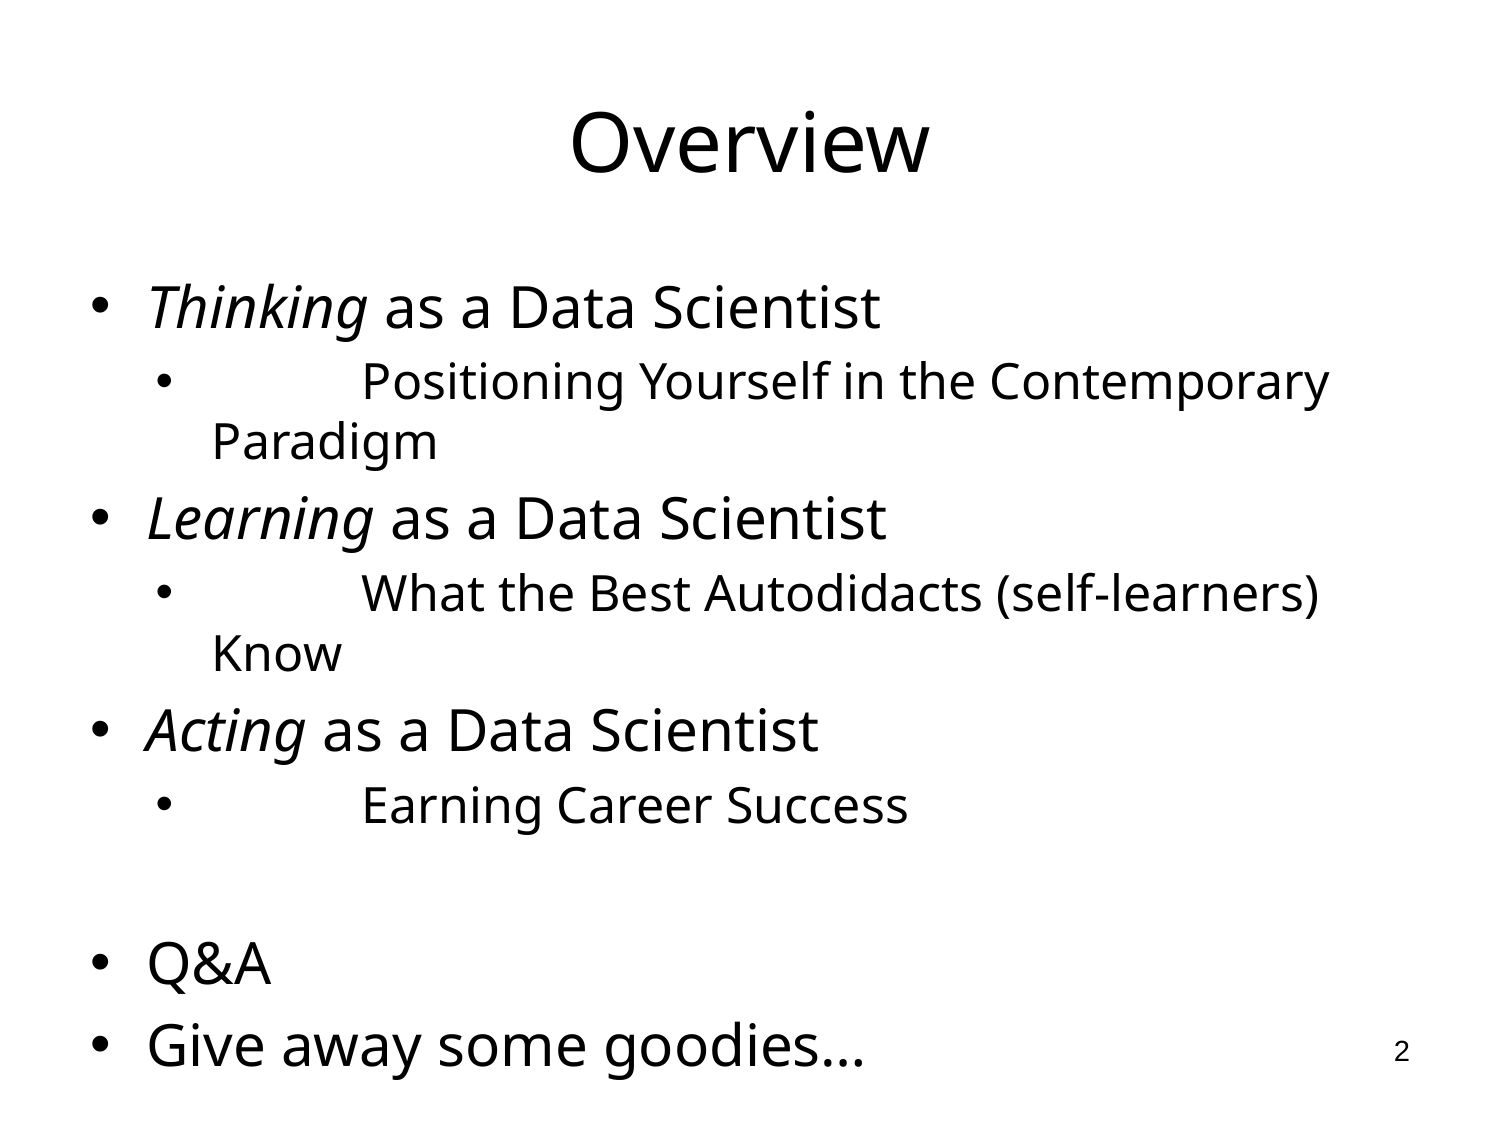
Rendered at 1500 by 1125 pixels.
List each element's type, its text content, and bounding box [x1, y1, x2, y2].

slide_number 2 [1074, 1024, 1425, 1103]
title Overview [75, 45, 1425, 233]
list Thinking as a Data Scientist Positioning Yourself in the Contemporary Paradigm Learning as a Data Scientist What the Best Autodidacts (self-learners) Know Acting as a Data Scientist Earning Career Success Q&A Give away some goodies… [75, 262, 1425, 1005]
